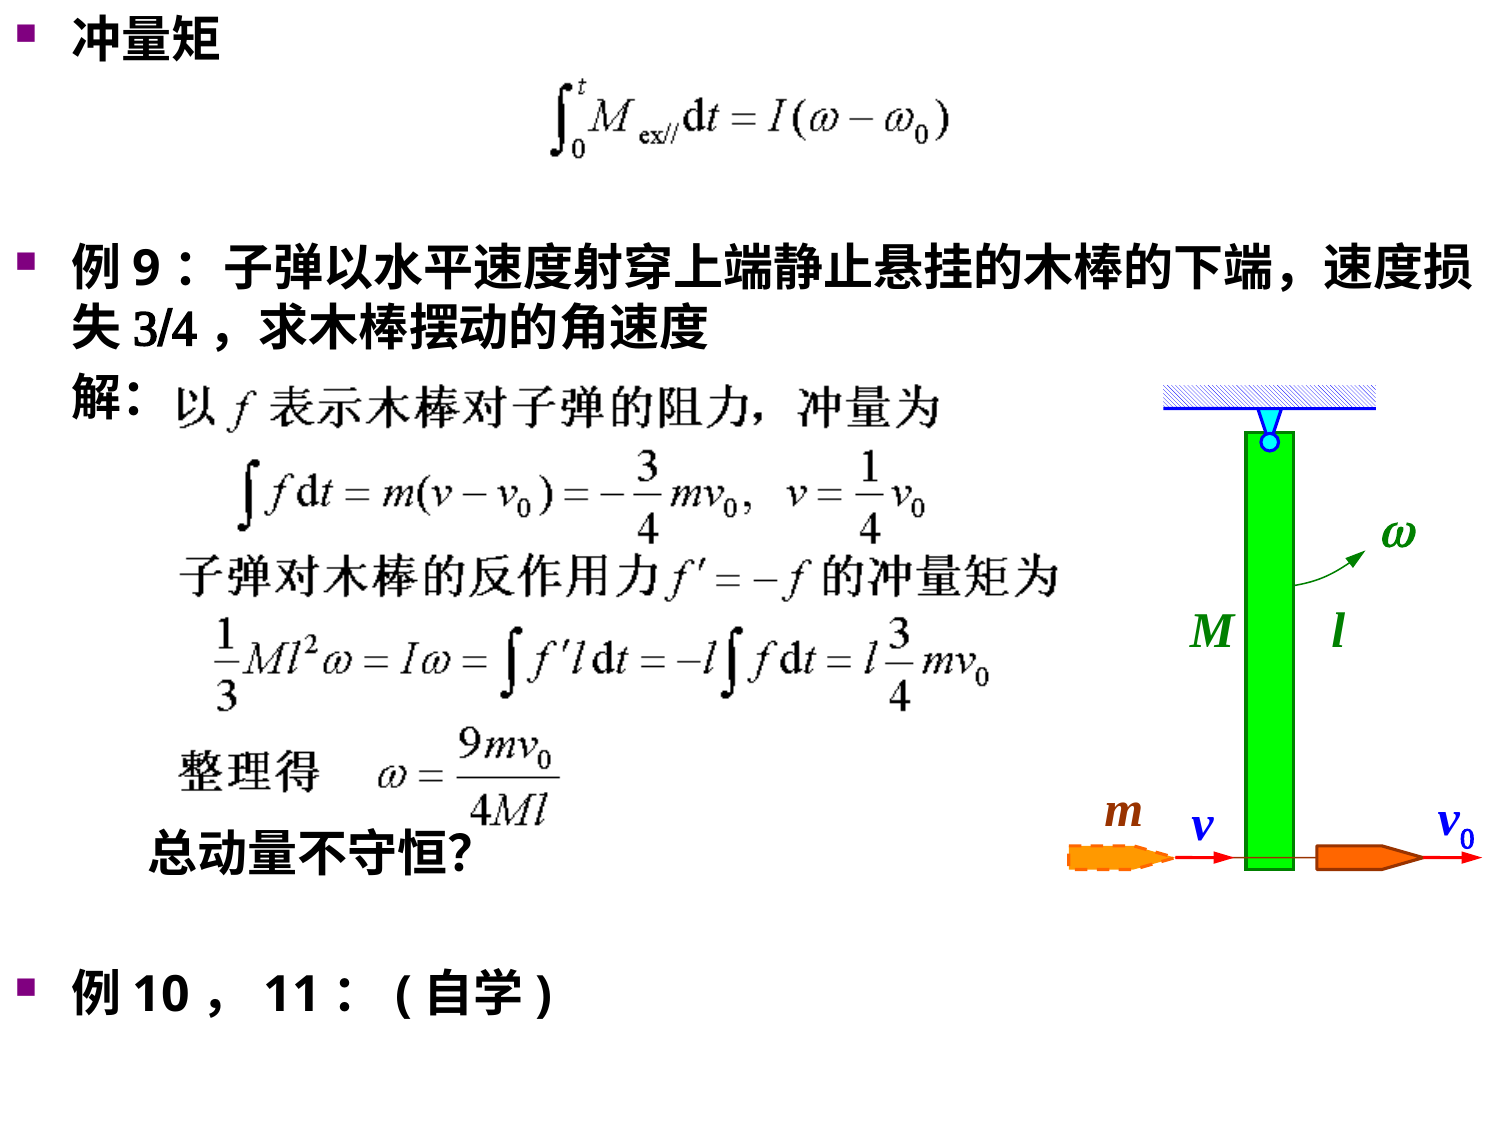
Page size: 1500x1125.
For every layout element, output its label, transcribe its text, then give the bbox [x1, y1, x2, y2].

text_box 冲量矩 例9：子弹以水平速度射穿上端静止悬挂的木棒的下端，速度损失3/4，求木棒摆动的角速度 解： ----总动量不守恒？ 例10，11：(自学) [0, 0, 1500, 1098]
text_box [176, 383, 1059, 827]
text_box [1068, 384, 1483, 870]
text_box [463, 77, 1037, 269]
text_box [549, 77, 950, 160]
